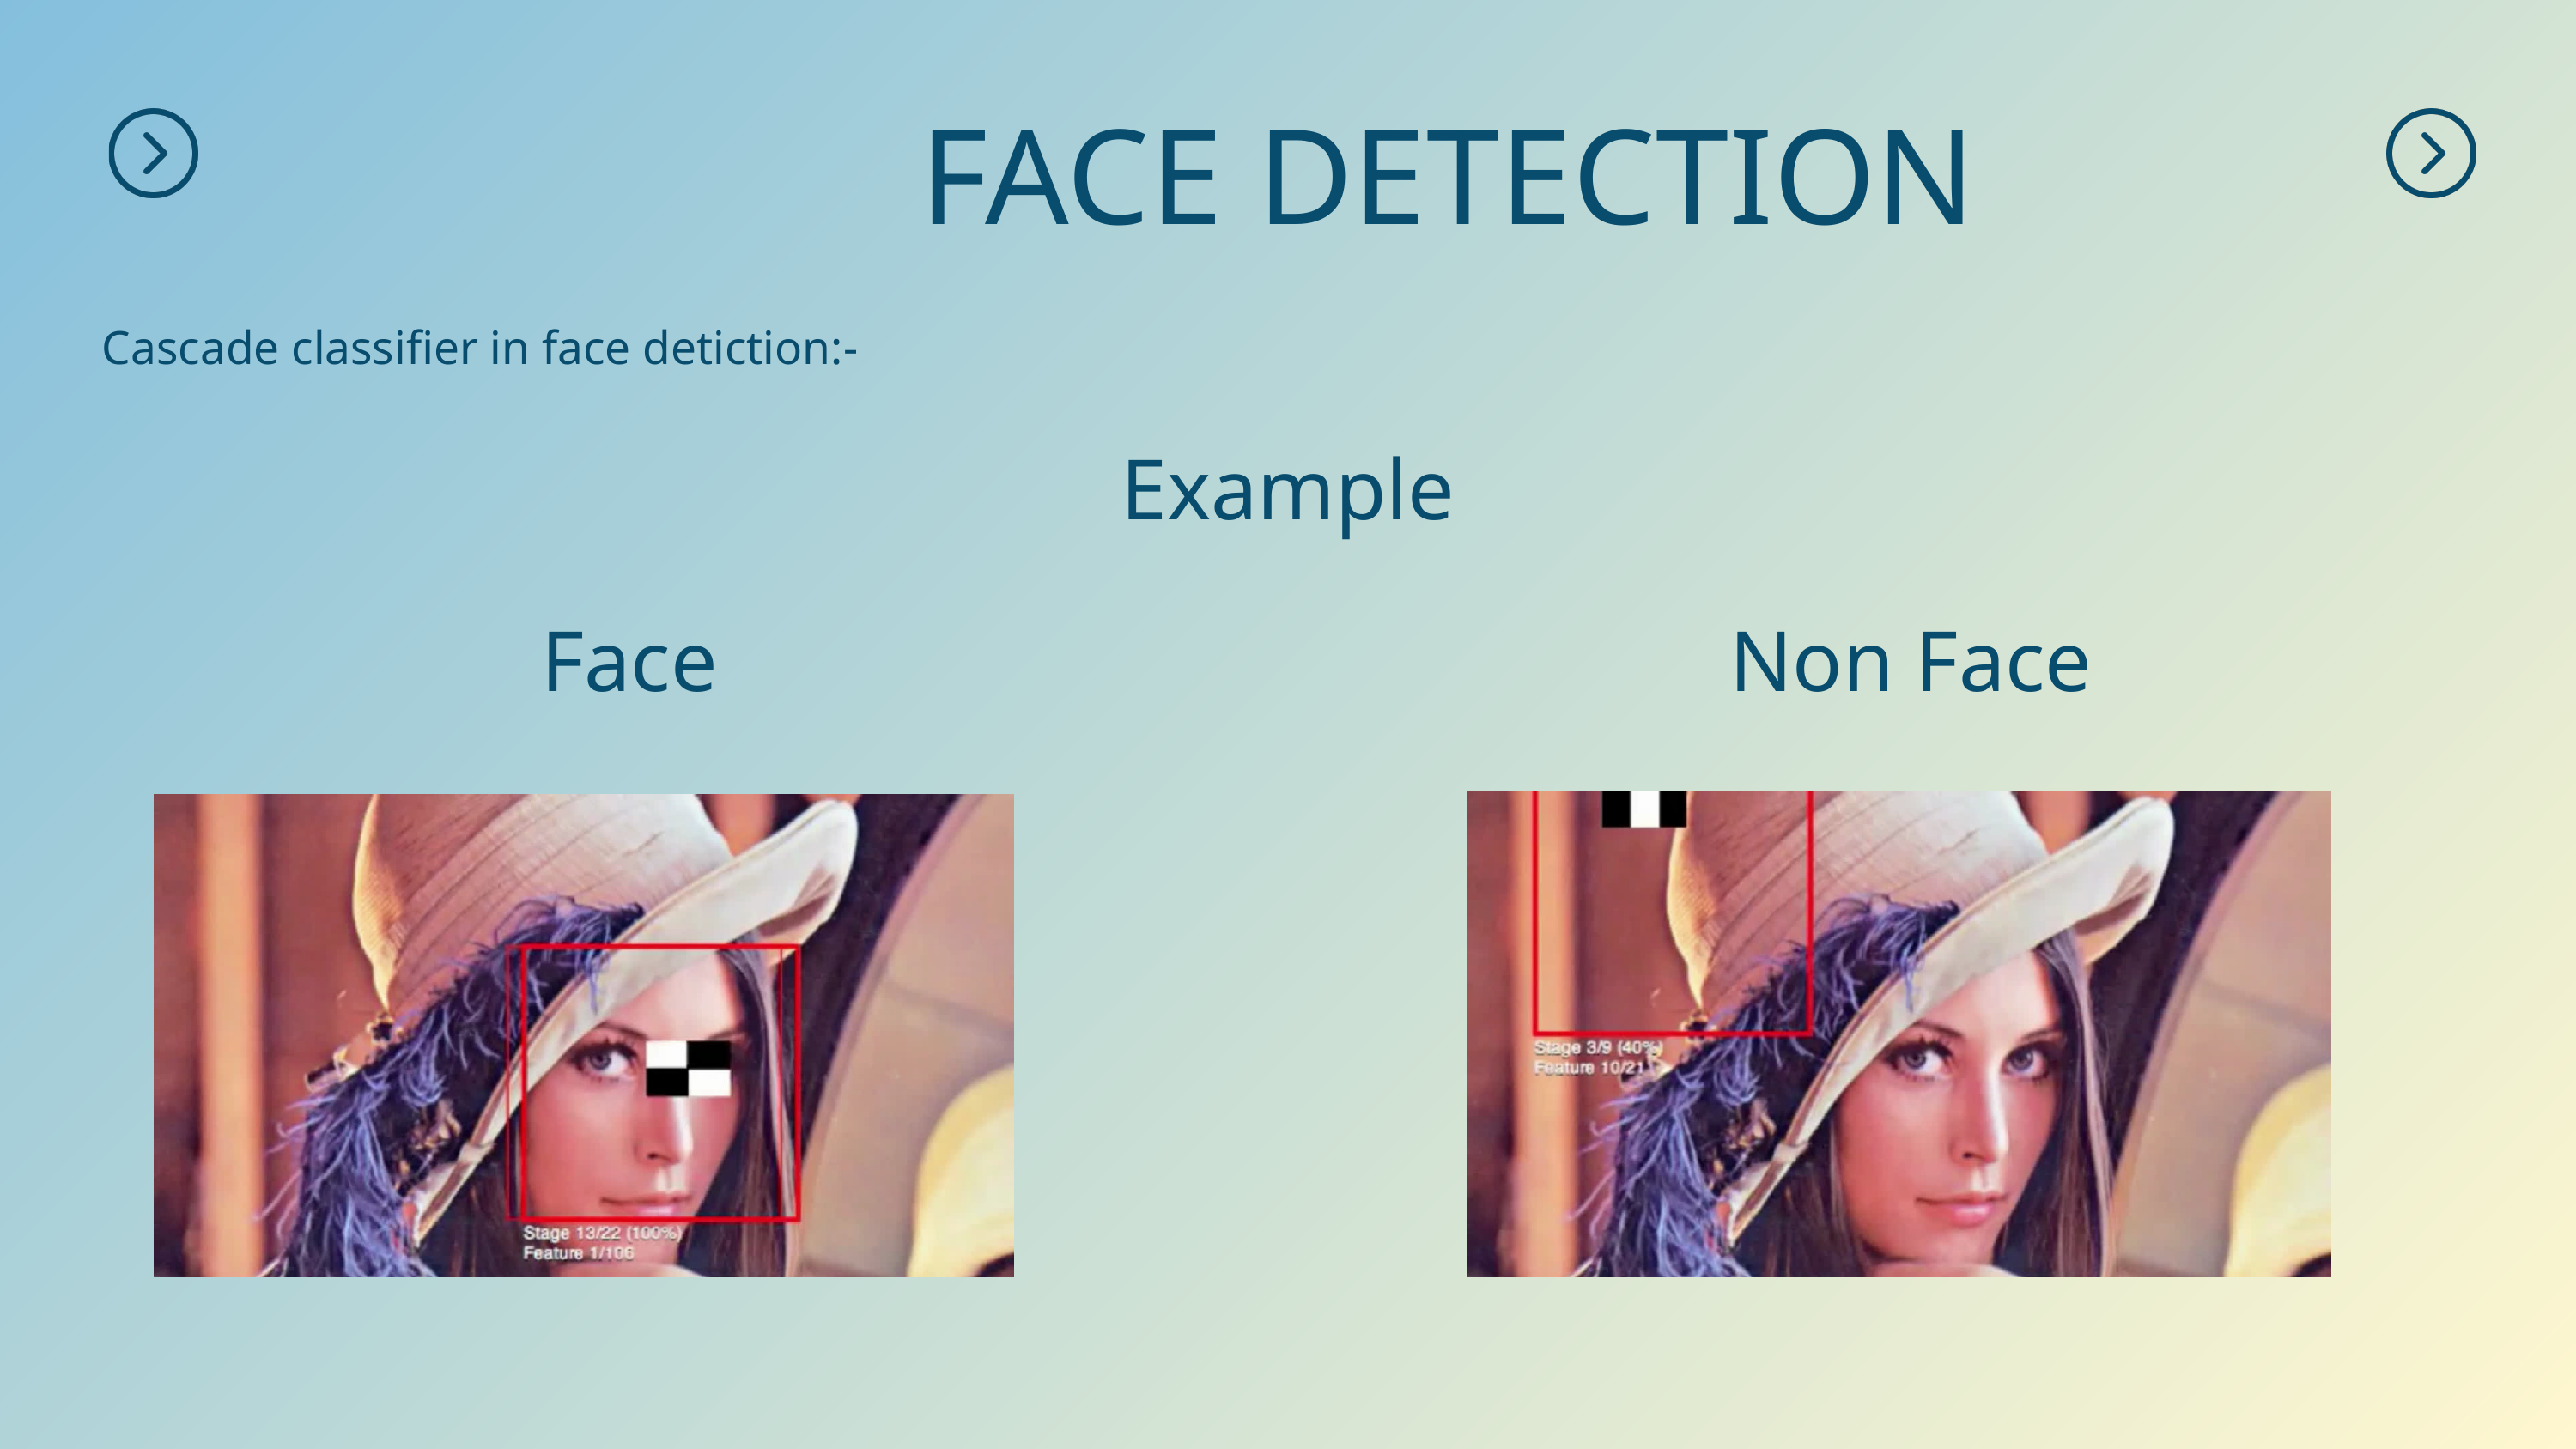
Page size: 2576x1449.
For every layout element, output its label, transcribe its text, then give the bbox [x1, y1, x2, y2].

text_box Face [527, 591, 732, 709]
text_box Example [1109, 420, 1467, 537]
text_box Cascade classifier in face detiction:- [0, 309, 871, 438]
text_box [153, 793, 1016, 1278]
text_box Non Face [1714, 591, 2108, 709]
text_box FACE DETECTION [607, 93, 1978, 251]
text_box [108, 108, 198, 198]
text_box [2386, 108, 2476, 198]
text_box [1466, 791, 2332, 1279]
